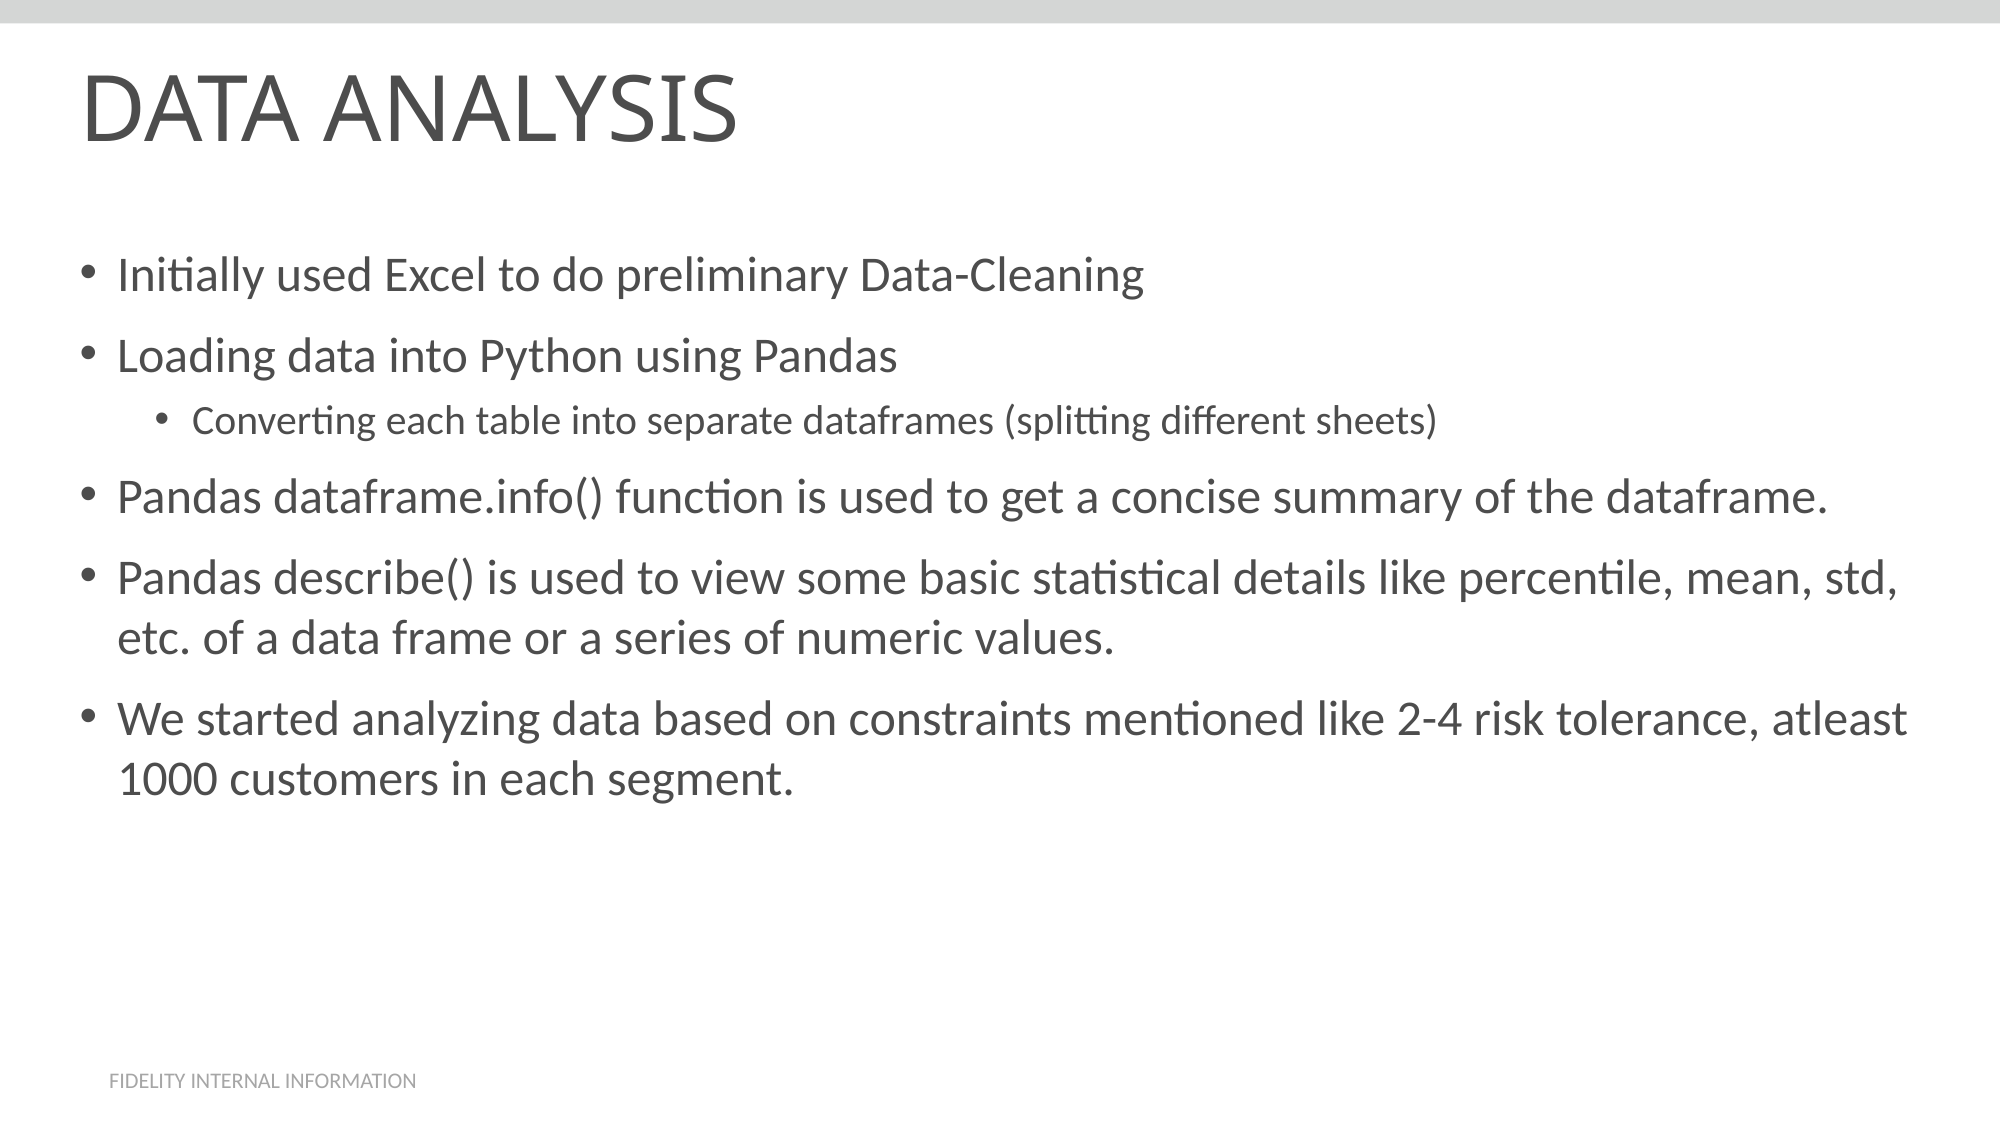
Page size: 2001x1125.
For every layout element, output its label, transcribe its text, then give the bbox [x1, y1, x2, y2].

list Initially used Excel to do preliminary Data-Cleaning Loading data into Python using Pandas Converting each table into separate dataframes (splitting different sheets) Pandas dataframe.info() function is used to get a concise summary of the dataframe. Pandas describe() is used to view some basic statistical details like percentile, mean, std, etc. of a data frame or a series of numeric values. We started analyzing data based on constraints mentioned like 2-4 risk tolerance, atleast 1000 customers in each segment. [64, 234, 1929, 977]
title DATA ANALYSIS [64, 55, 1929, 221]
